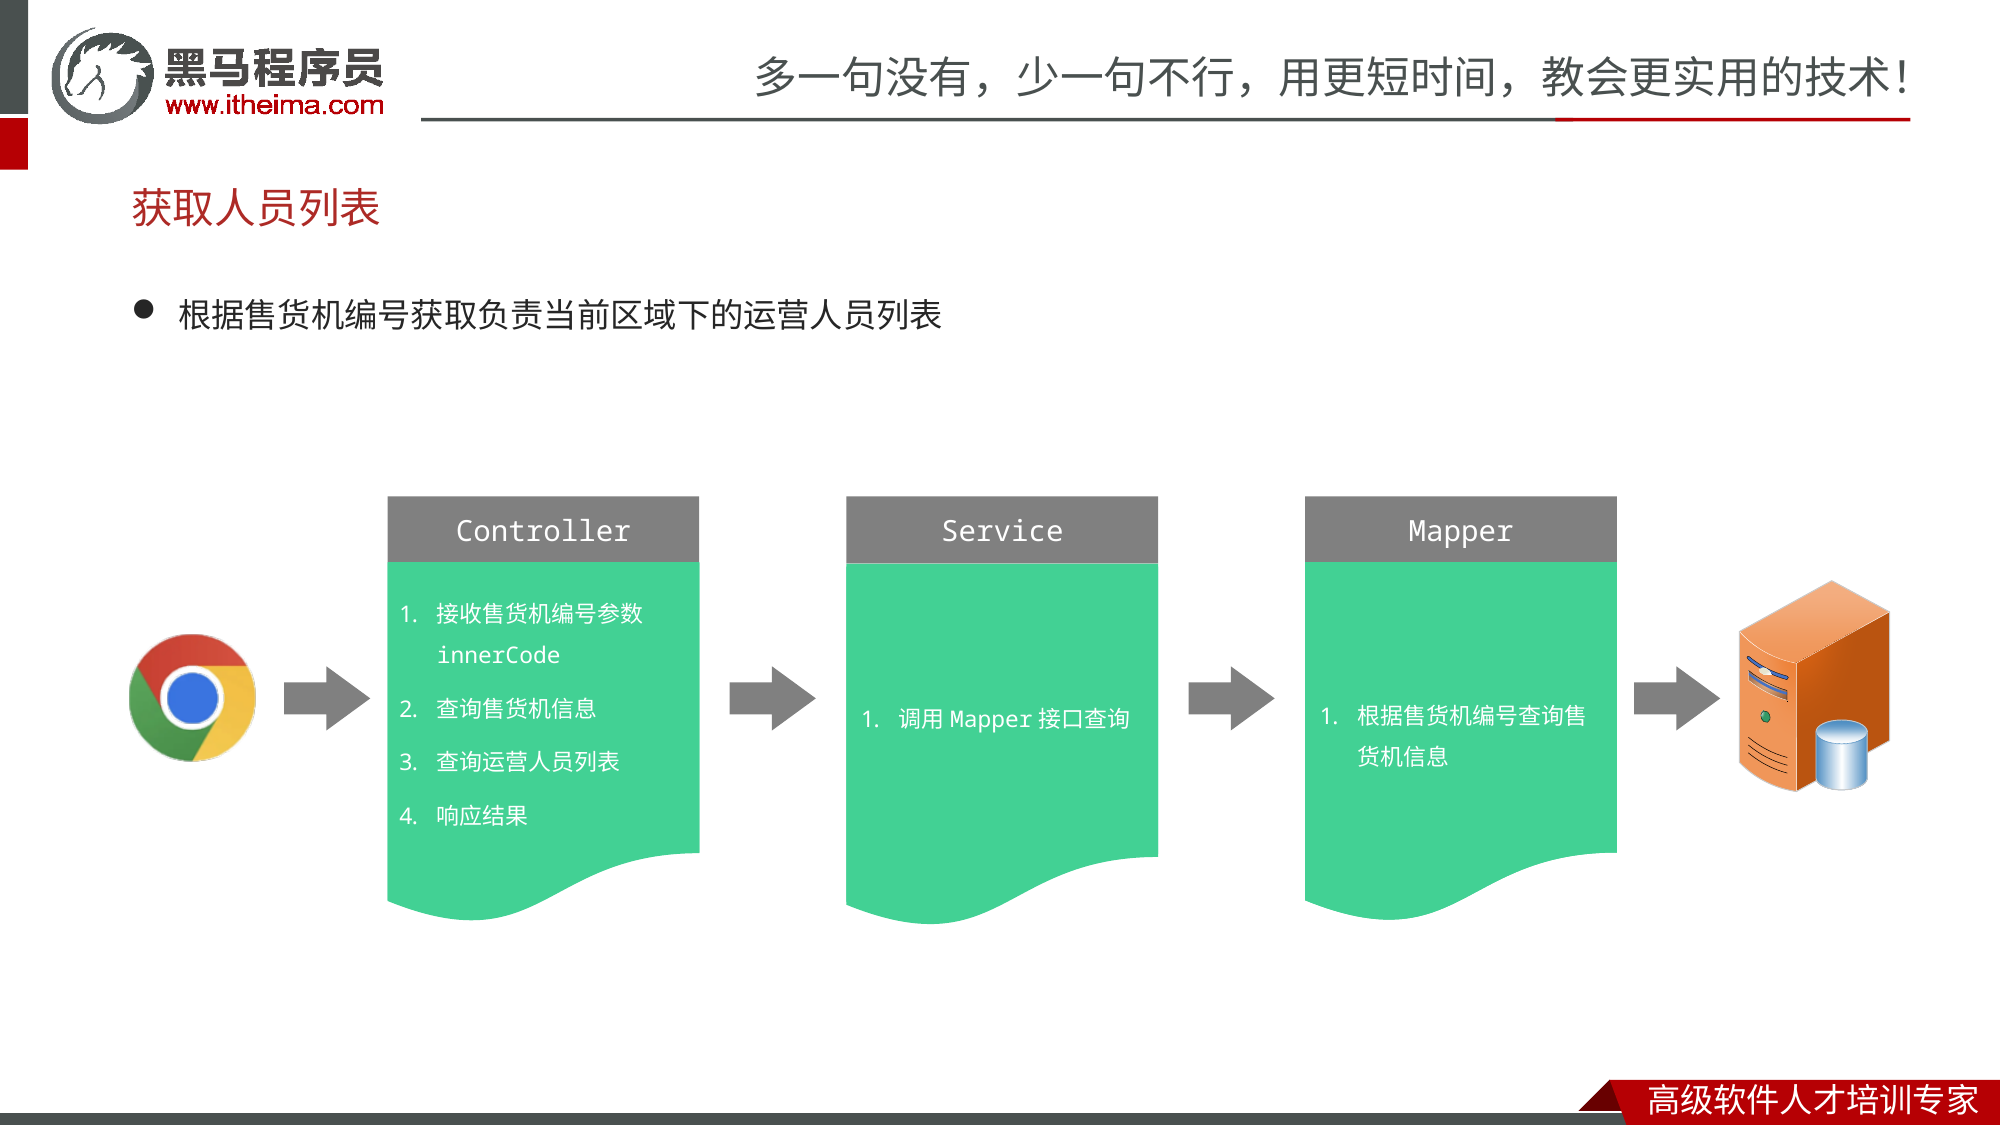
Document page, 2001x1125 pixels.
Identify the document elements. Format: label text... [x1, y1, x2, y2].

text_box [387, 496, 700, 926]
text_box [727, 664, 818, 733]
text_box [128, 633, 257, 764]
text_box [1304, 496, 1618, 925]
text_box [846, 496, 1159, 926]
picture [50, 26, 384, 125]
list 根据售货机编号获取负责当前区域下的运营人员列表 [116, 266, 1978, 700]
text_box [1632, 664, 1723, 733]
text_box [1186, 664, 1277, 733]
text_box [282, 664, 373, 733]
text_box 获取人员列表 [116, 154, 1097, 259]
picture [1737, 578, 1891, 793]
